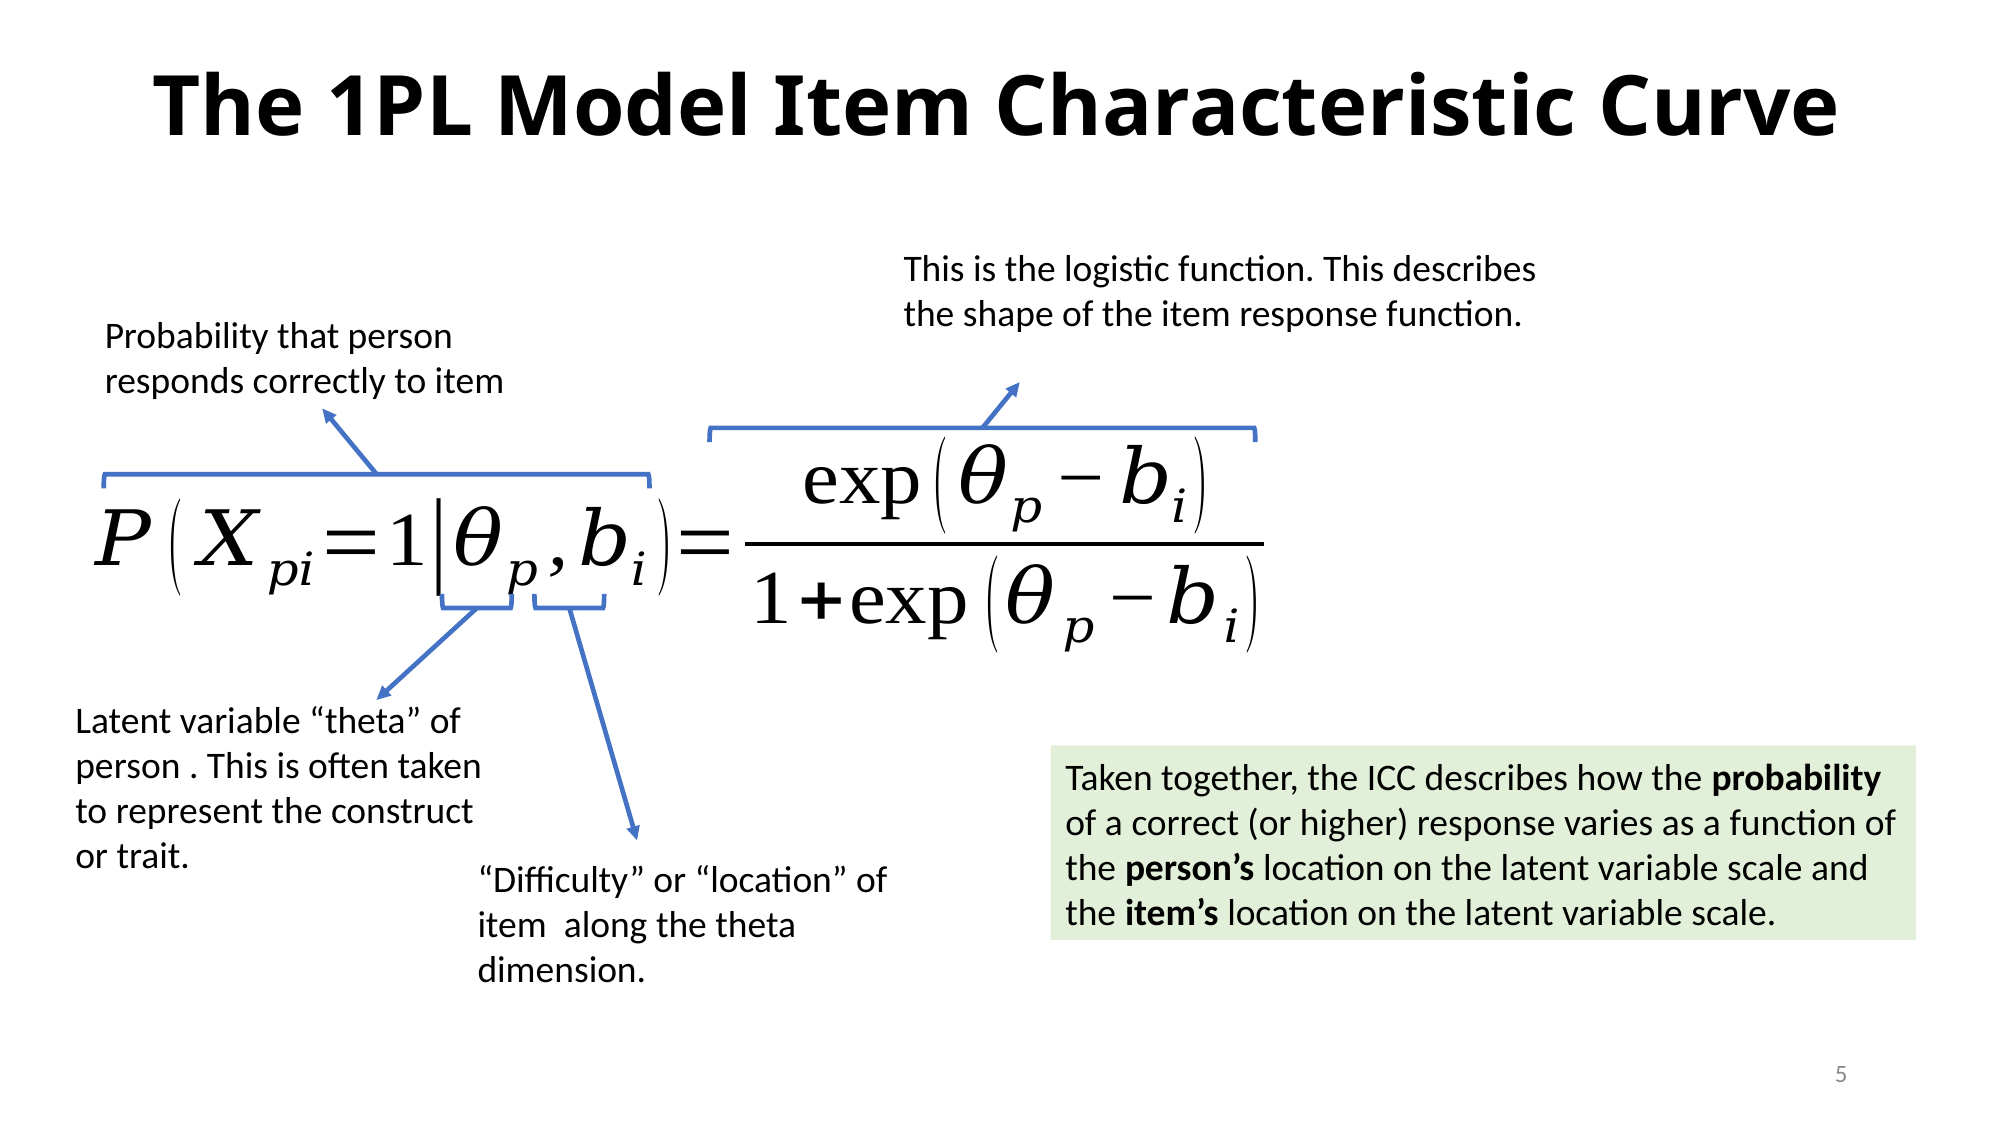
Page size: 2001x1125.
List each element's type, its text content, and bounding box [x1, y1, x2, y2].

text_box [60, 593, 462, 886]
slide_number 5 [1412, 1042, 1863, 1103]
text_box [462, 593, 921, 999]
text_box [89, 303, 650, 489]
title The 1PL Model Item Characteristic Curve [137, 0, 1863, 217]
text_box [709, 236, 1583, 443]
text_box Taken together, the ICC describes how the probability of a correct (or higher) response varies as a function of the person’s location on the latent variable scale and the item’s location on the latent variable scale. [1050, 745, 1917, 940]
